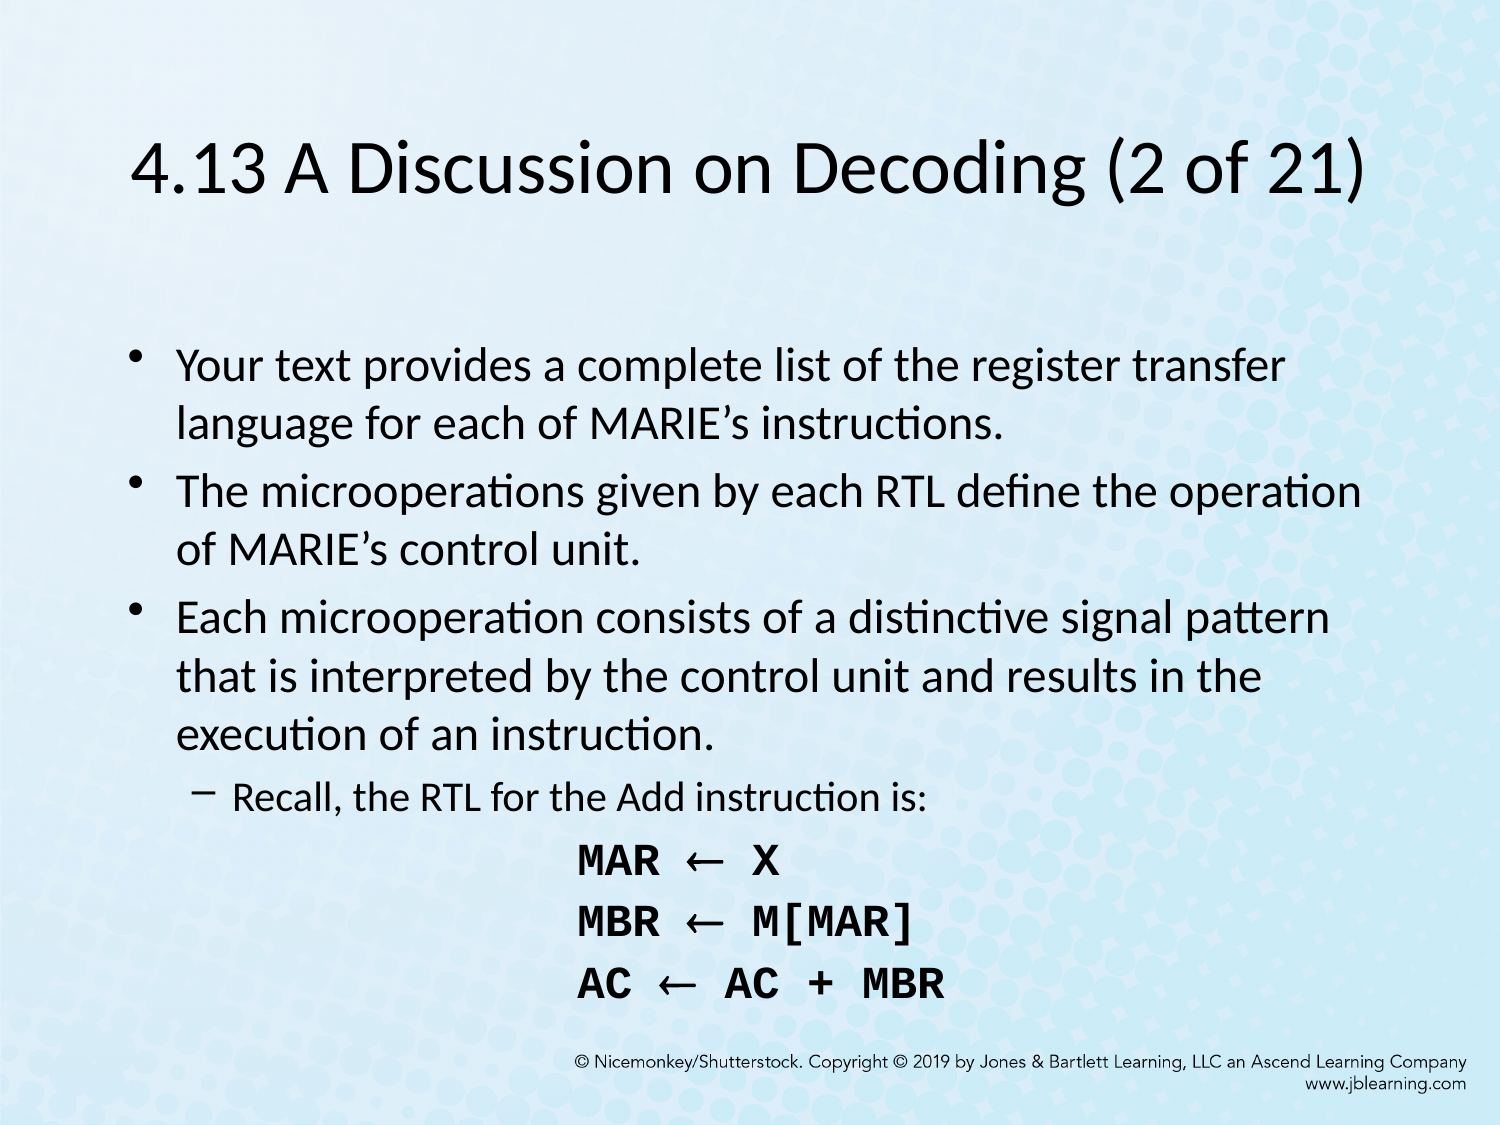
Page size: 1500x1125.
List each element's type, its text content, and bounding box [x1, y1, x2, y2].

title 4.13 A Discussion on Decoding (2 of 21) [112, 62, 1388, 263]
text_box MAR  X MBR  M[MAR] AC  AC + MBR [562, 814, 1125, 1015]
list Your text provides a complete list of the register transfer language for each of MARIE’s instructions. The microoperations given by each RTL define the operation of MARIE’s control unit. Each microoperation consists of a distinctive signal pattern that is interpreted by the control unit and results in the execution of an instruction. Recall, the RTL for the Add instruction is: [112, 324, 1388, 838]
picture [0, 0, 1500, 1125]
